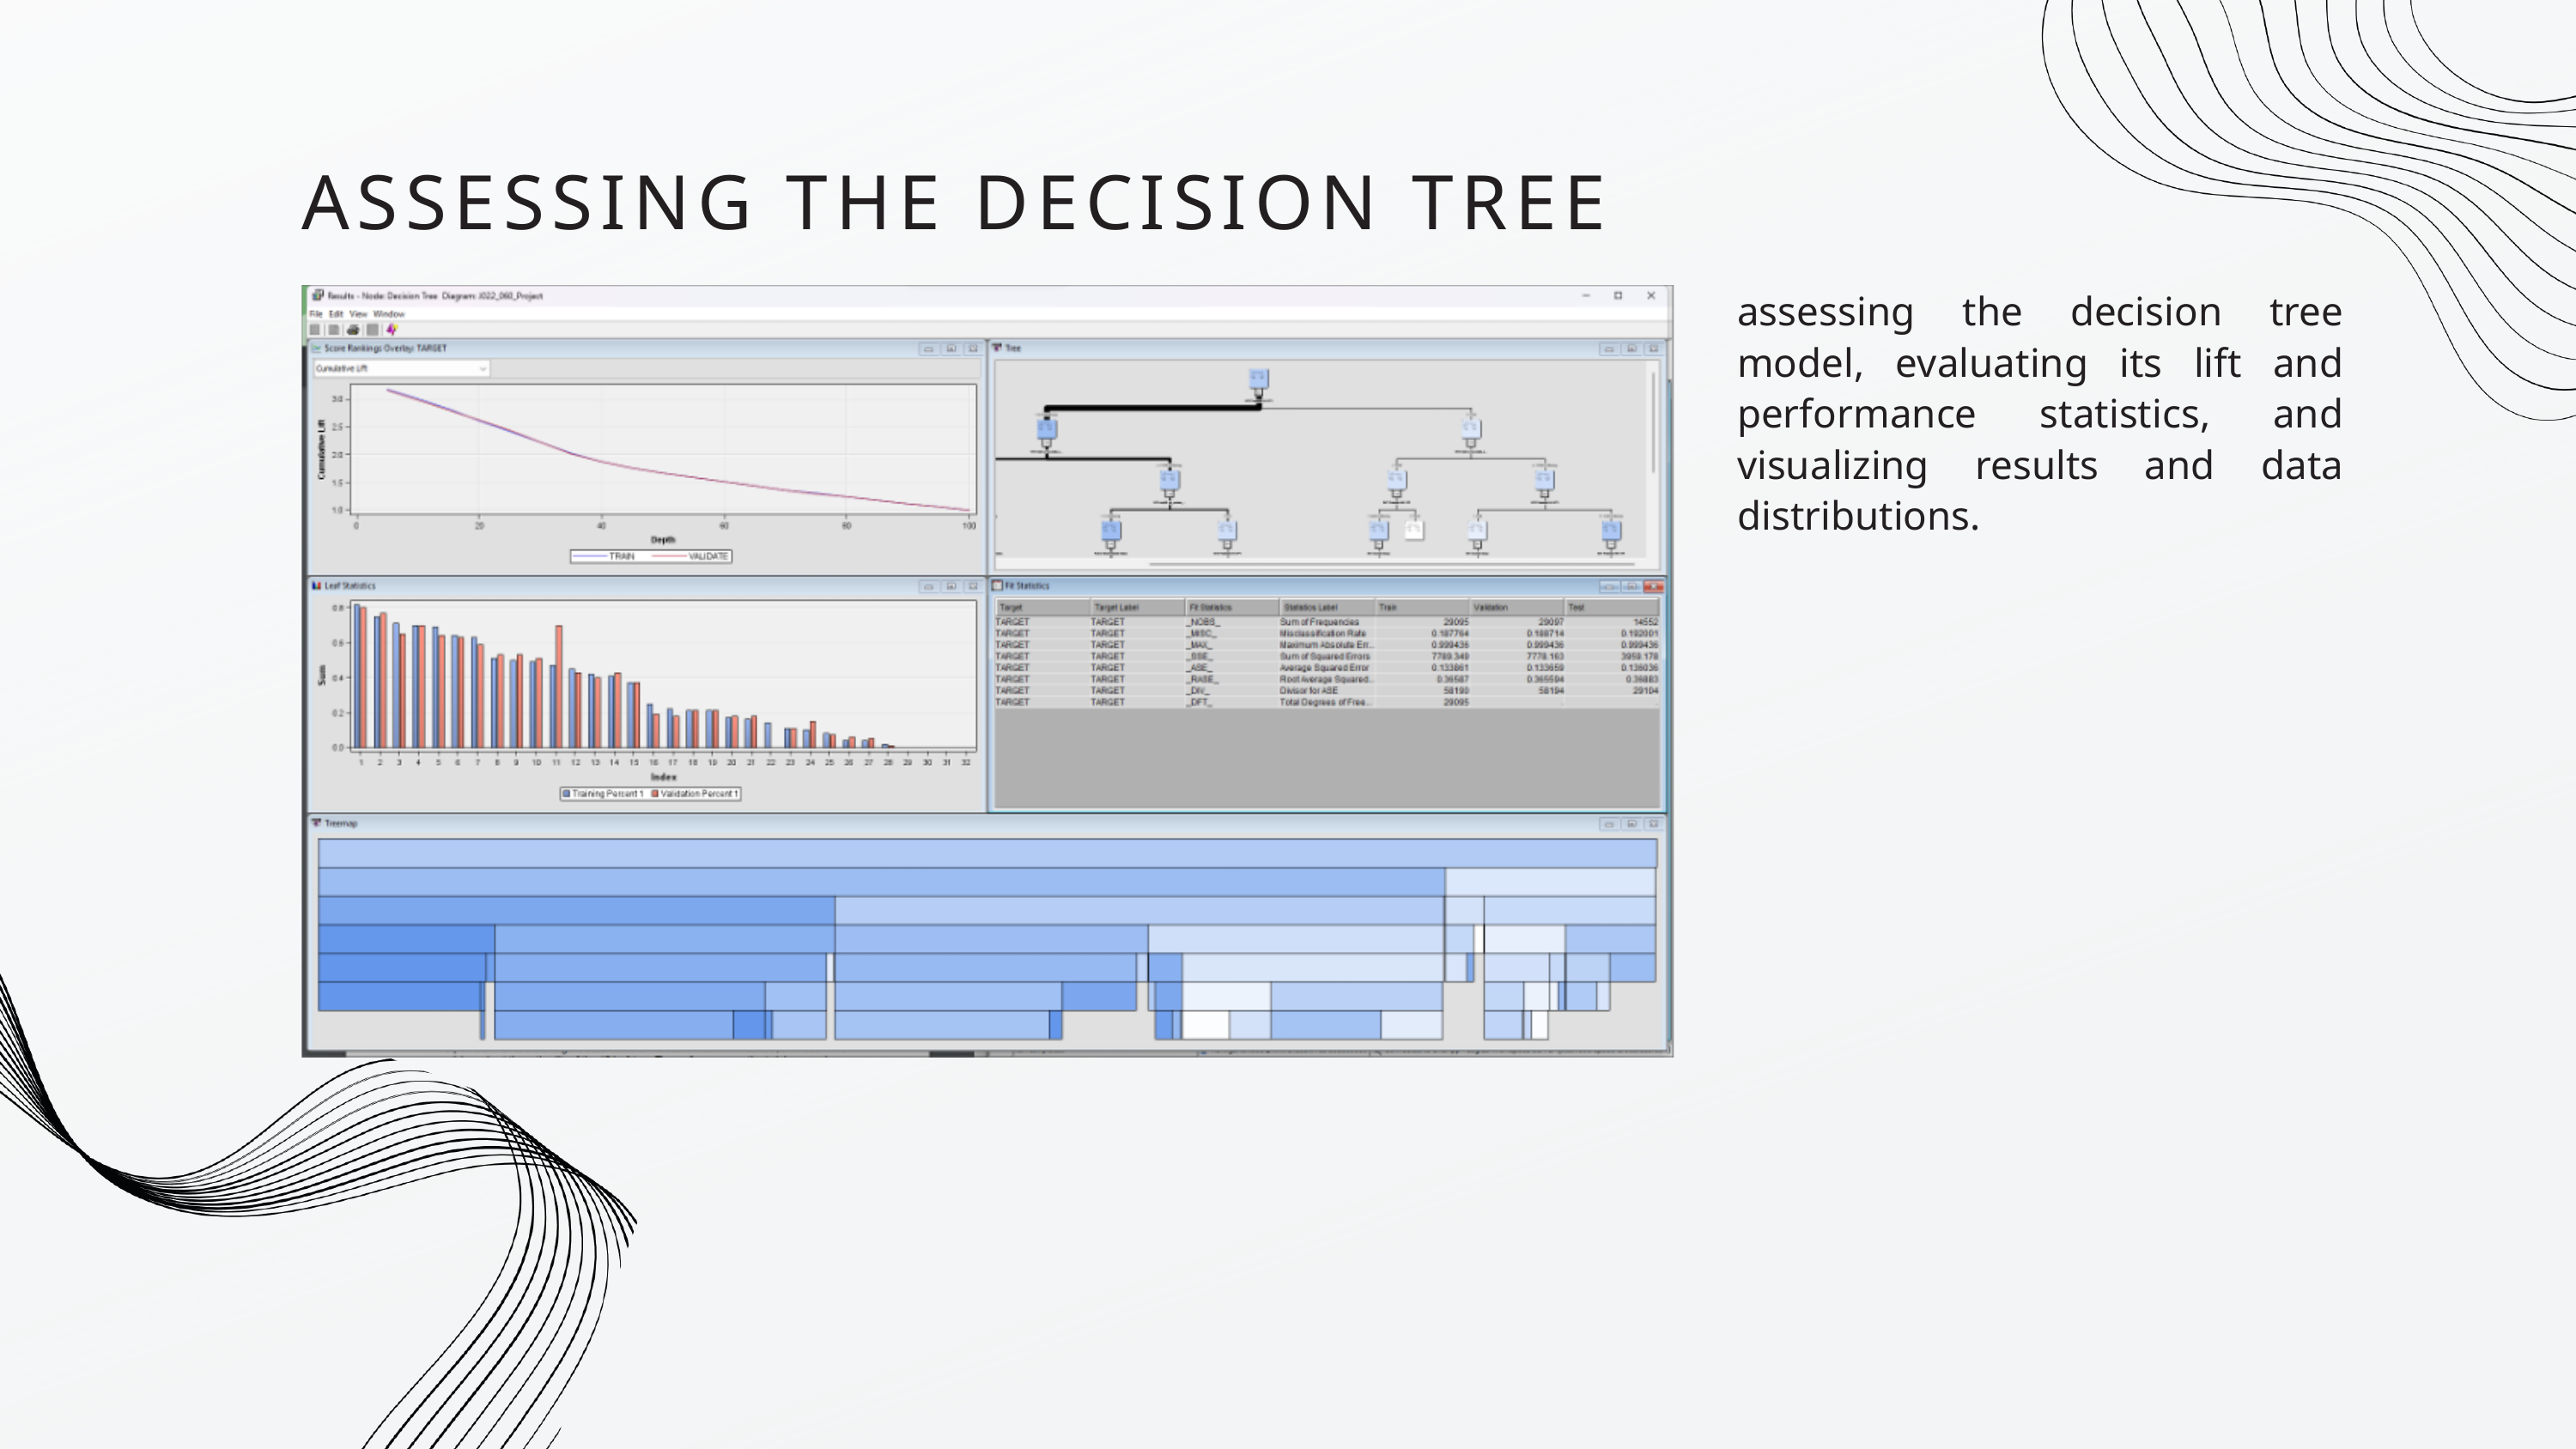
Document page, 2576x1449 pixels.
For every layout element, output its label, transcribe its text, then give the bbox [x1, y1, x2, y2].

text_box [0, 912, 661, 1449]
text_box [301, 285, 1675, 1058]
text_box assessing the decision tree model, evaluating its lift and performance statistics, and visualizing results and data distributions. [1737, 282, 2344, 538]
text_box [0, 0, 2576, 1449]
text_box [2039, 0, 2576, 421]
text_box ASSESSING THE DECISION TREE [301, 141, 2039, 246]
